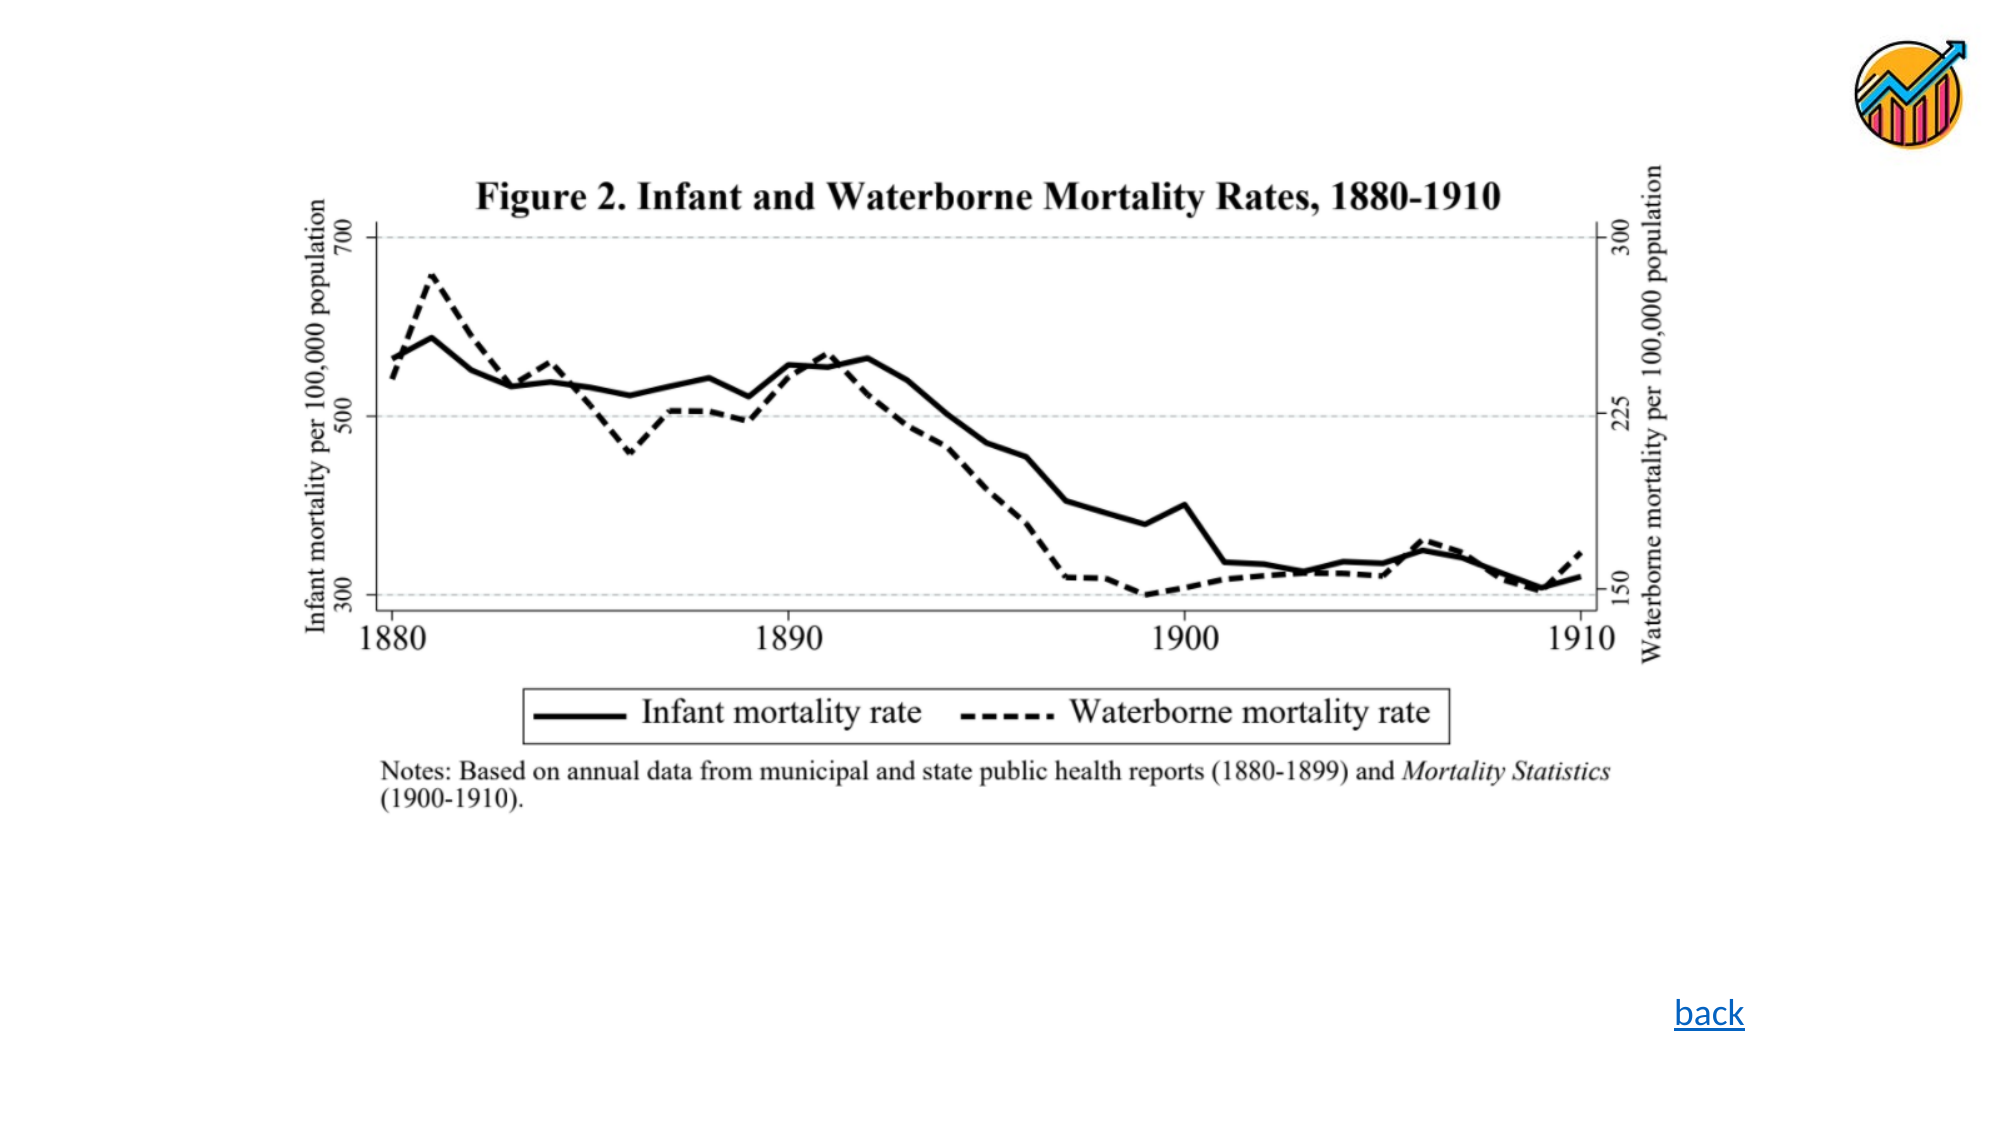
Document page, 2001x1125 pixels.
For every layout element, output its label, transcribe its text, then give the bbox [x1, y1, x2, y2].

picture [1820, 5, 2000, 185]
text_box back [1659, 981, 1869, 1041]
picture [192, 94, 1808, 882]
